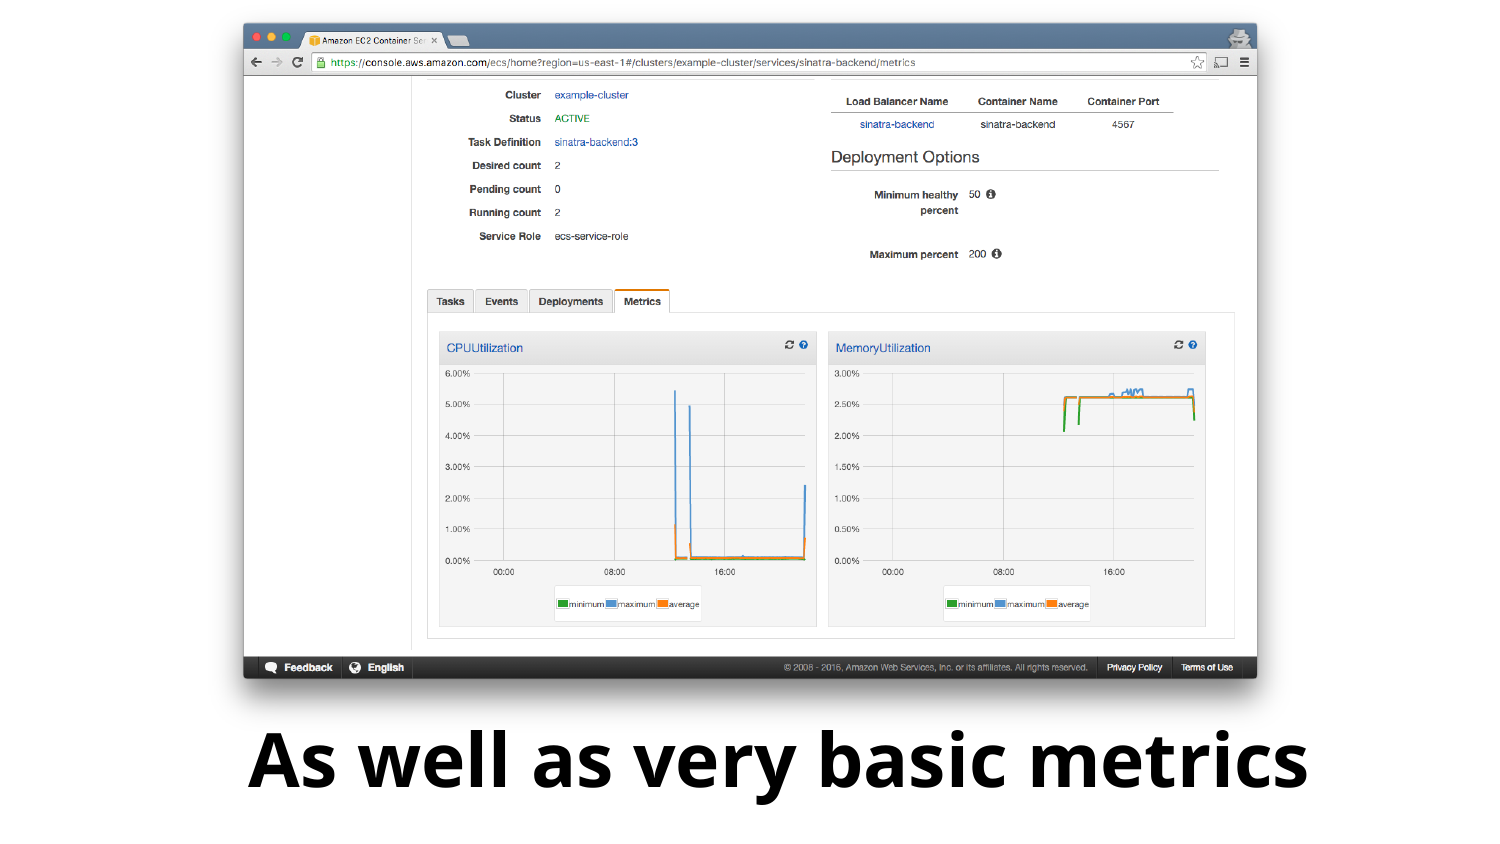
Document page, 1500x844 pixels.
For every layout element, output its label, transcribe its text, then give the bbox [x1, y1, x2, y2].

picture [201, 0, 1299, 738]
text_box As well as very basic metrics [0, 697, 1500, 844]
